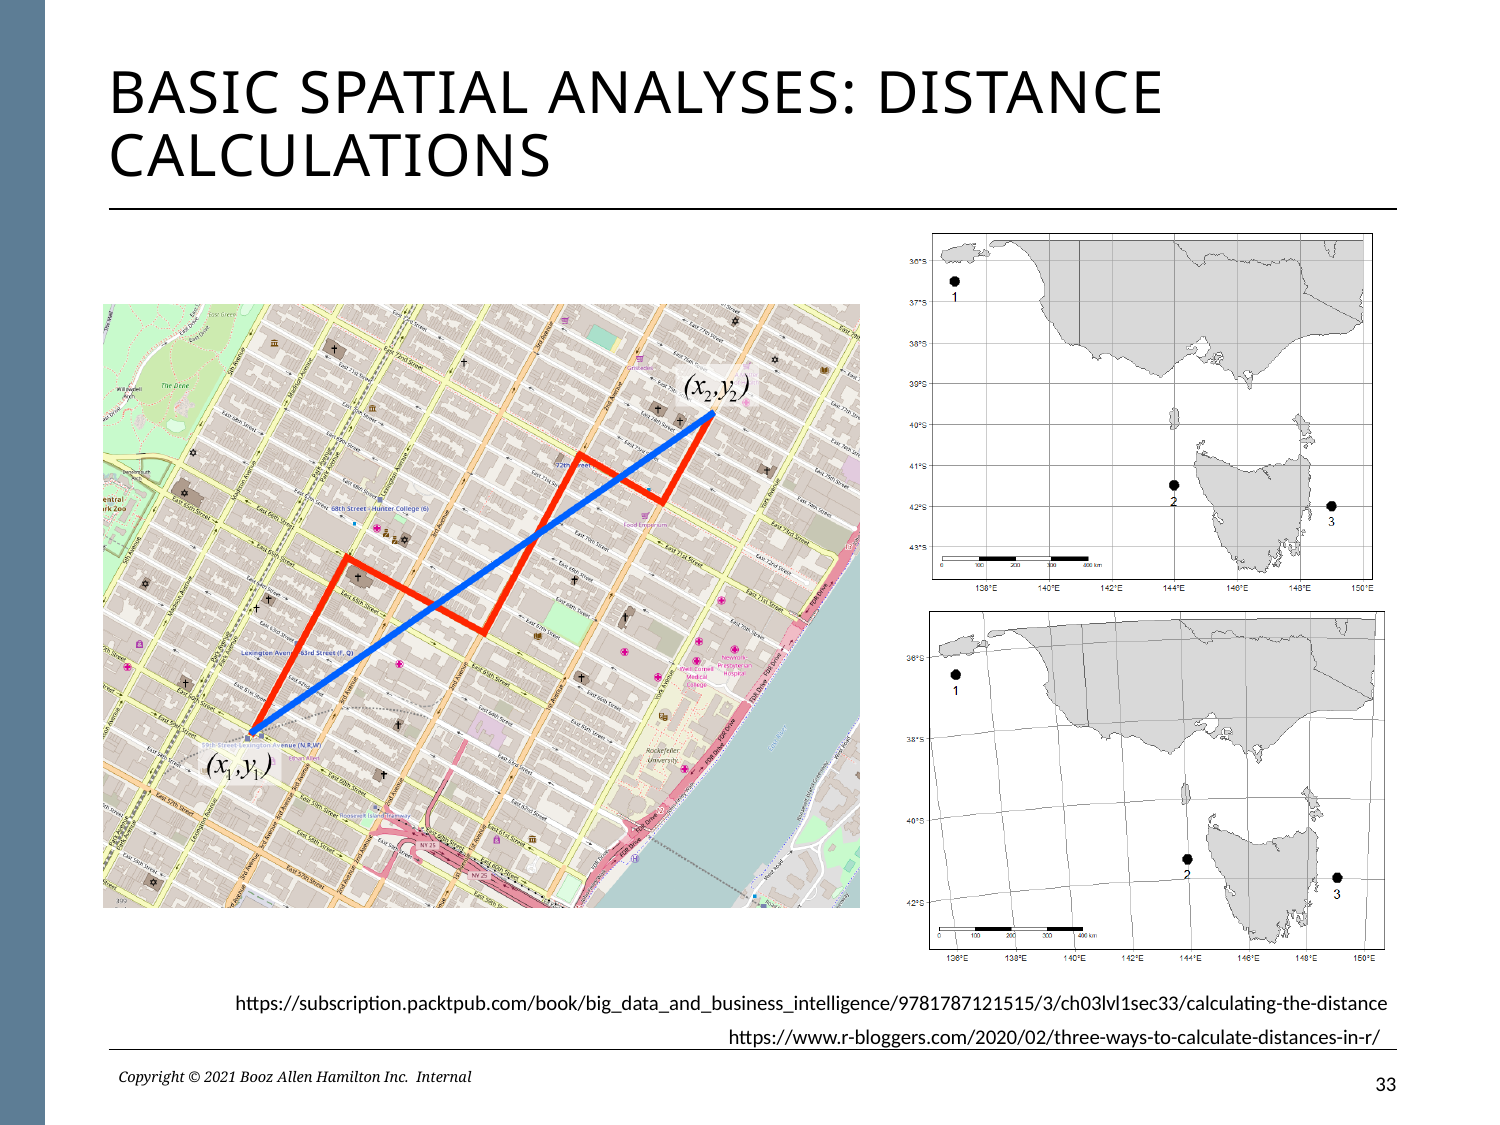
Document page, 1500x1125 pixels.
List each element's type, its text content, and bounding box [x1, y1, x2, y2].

title Basic Spatial Analyses: Distance calculations [108, 28, 1397, 190]
footer Copyright © 2021 Booz Allen Hamilton Inc. Internal [118, 1063, 1067, 1090]
text_box https://subscription.packtpub.com/book/big_data_and_business_intelligence/9781787121515/3/ch03lvl1sec33/calculating-the-distance [108, 982, 1403, 1023]
picture [876, 600, 1395, 972]
text_box https://www.r-bloggers.com/2020/02/three-ways-to-calculate-distances-in-r/ [644, 1023, 1395, 1057]
picture [103, 304, 860, 908]
picture [878, 226, 1397, 598]
